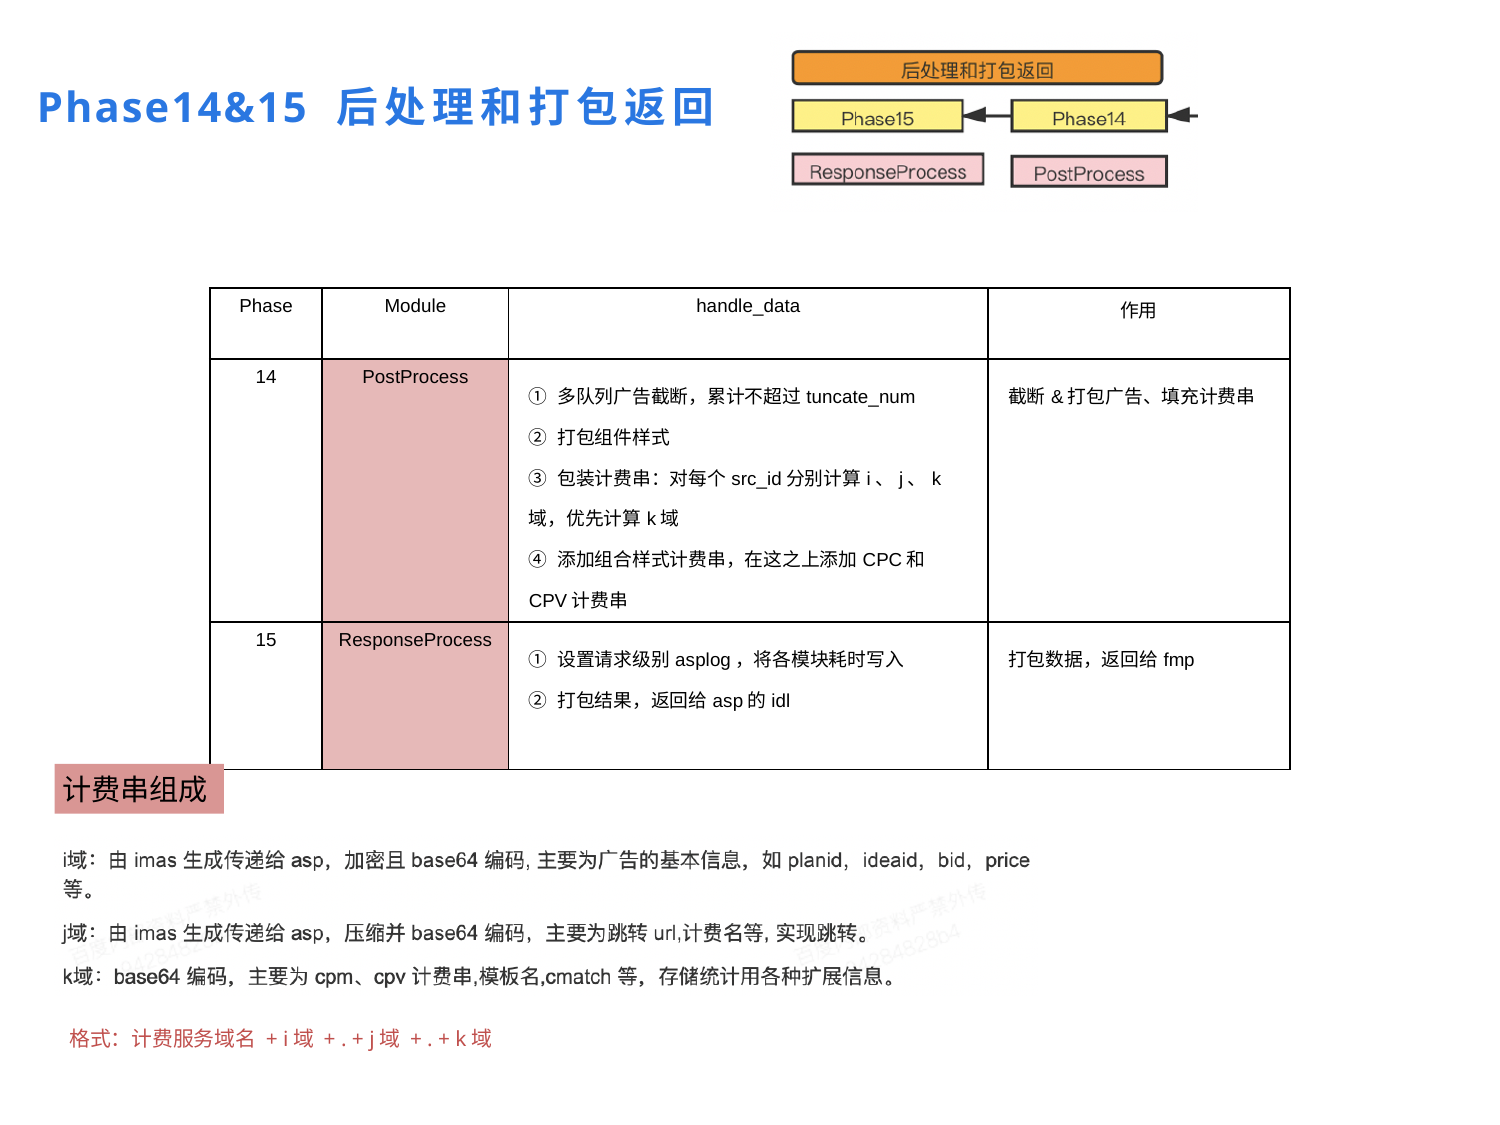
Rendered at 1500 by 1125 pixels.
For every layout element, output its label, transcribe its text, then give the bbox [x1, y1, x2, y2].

text_box 计费串组成 [54, 763, 224, 814]
table_cell ① 多队列广告截断，累计不超过tuncate_num ② 打包组件样式 ③ 包装计费串：对每个src_id分别计算i、j、k域，优先计算k域 ④ 添加组合样式计费串，在这之上添加CPC和CPV计费串 [509, 360, 987, 621]
text_box 格式：计费服务域名 + i域 + . + j域 + . + k域 [54, 1018, 805, 1059]
table_header Phase [211, 289, 321, 358]
table_cell ResponseProcess [323, 623, 508, 769]
table_cell 15 [211, 623, 321, 769]
table_header handle_data [509, 289, 987, 358]
table_cell ① 设置请求级别asplog，将各模块耗时写入 ② 打包结果，返回给asp的idl [509, 623, 987, 769]
table_header 作用 [989, 289, 1289, 358]
text_box Phase14&15 后处理和打包返回 [29, 73, 750, 139]
table_cell PostProcess [323, 360, 508, 621]
table_cell 14 [211, 360, 321, 621]
table_header Module [323, 289, 508, 358]
table_cell 打包数据，返回给fmp [989, 623, 1289, 769]
picture [770, 32, 1198, 212]
picture [54, 835, 1039, 997]
table_cell 截断&打包广告、填充计费串 [989, 360, 1289, 621]
